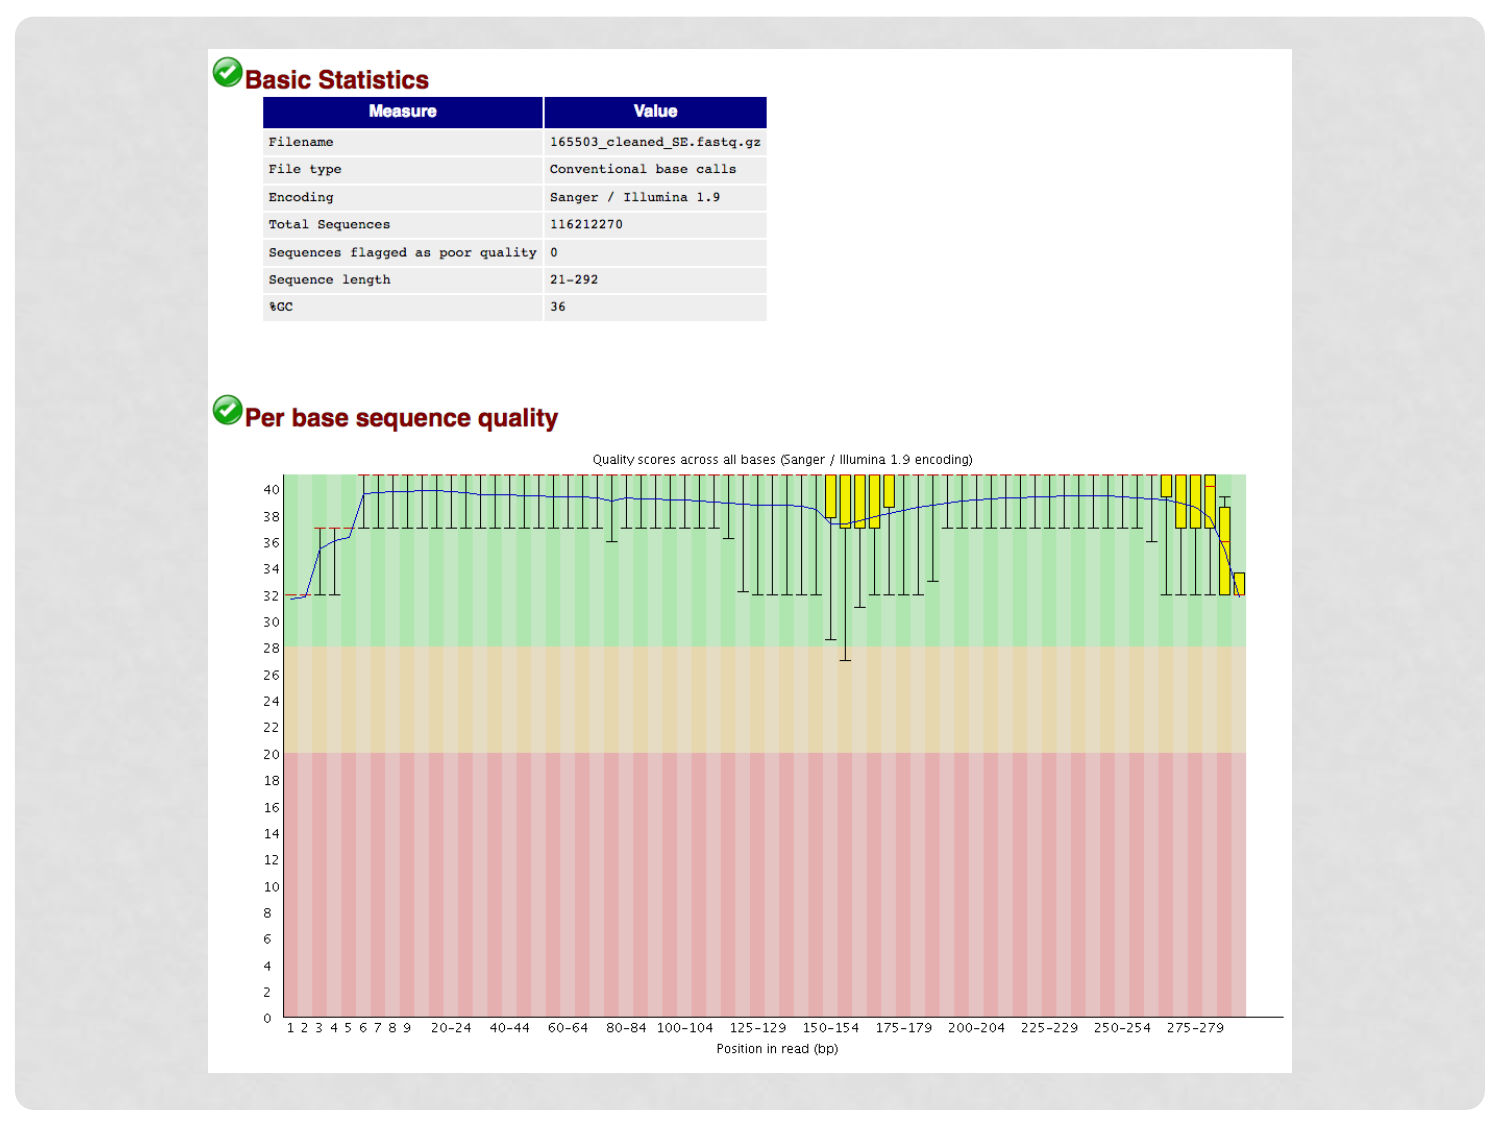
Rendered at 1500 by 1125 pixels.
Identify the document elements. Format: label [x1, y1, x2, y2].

picture [208, 49, 1292, 1074]
